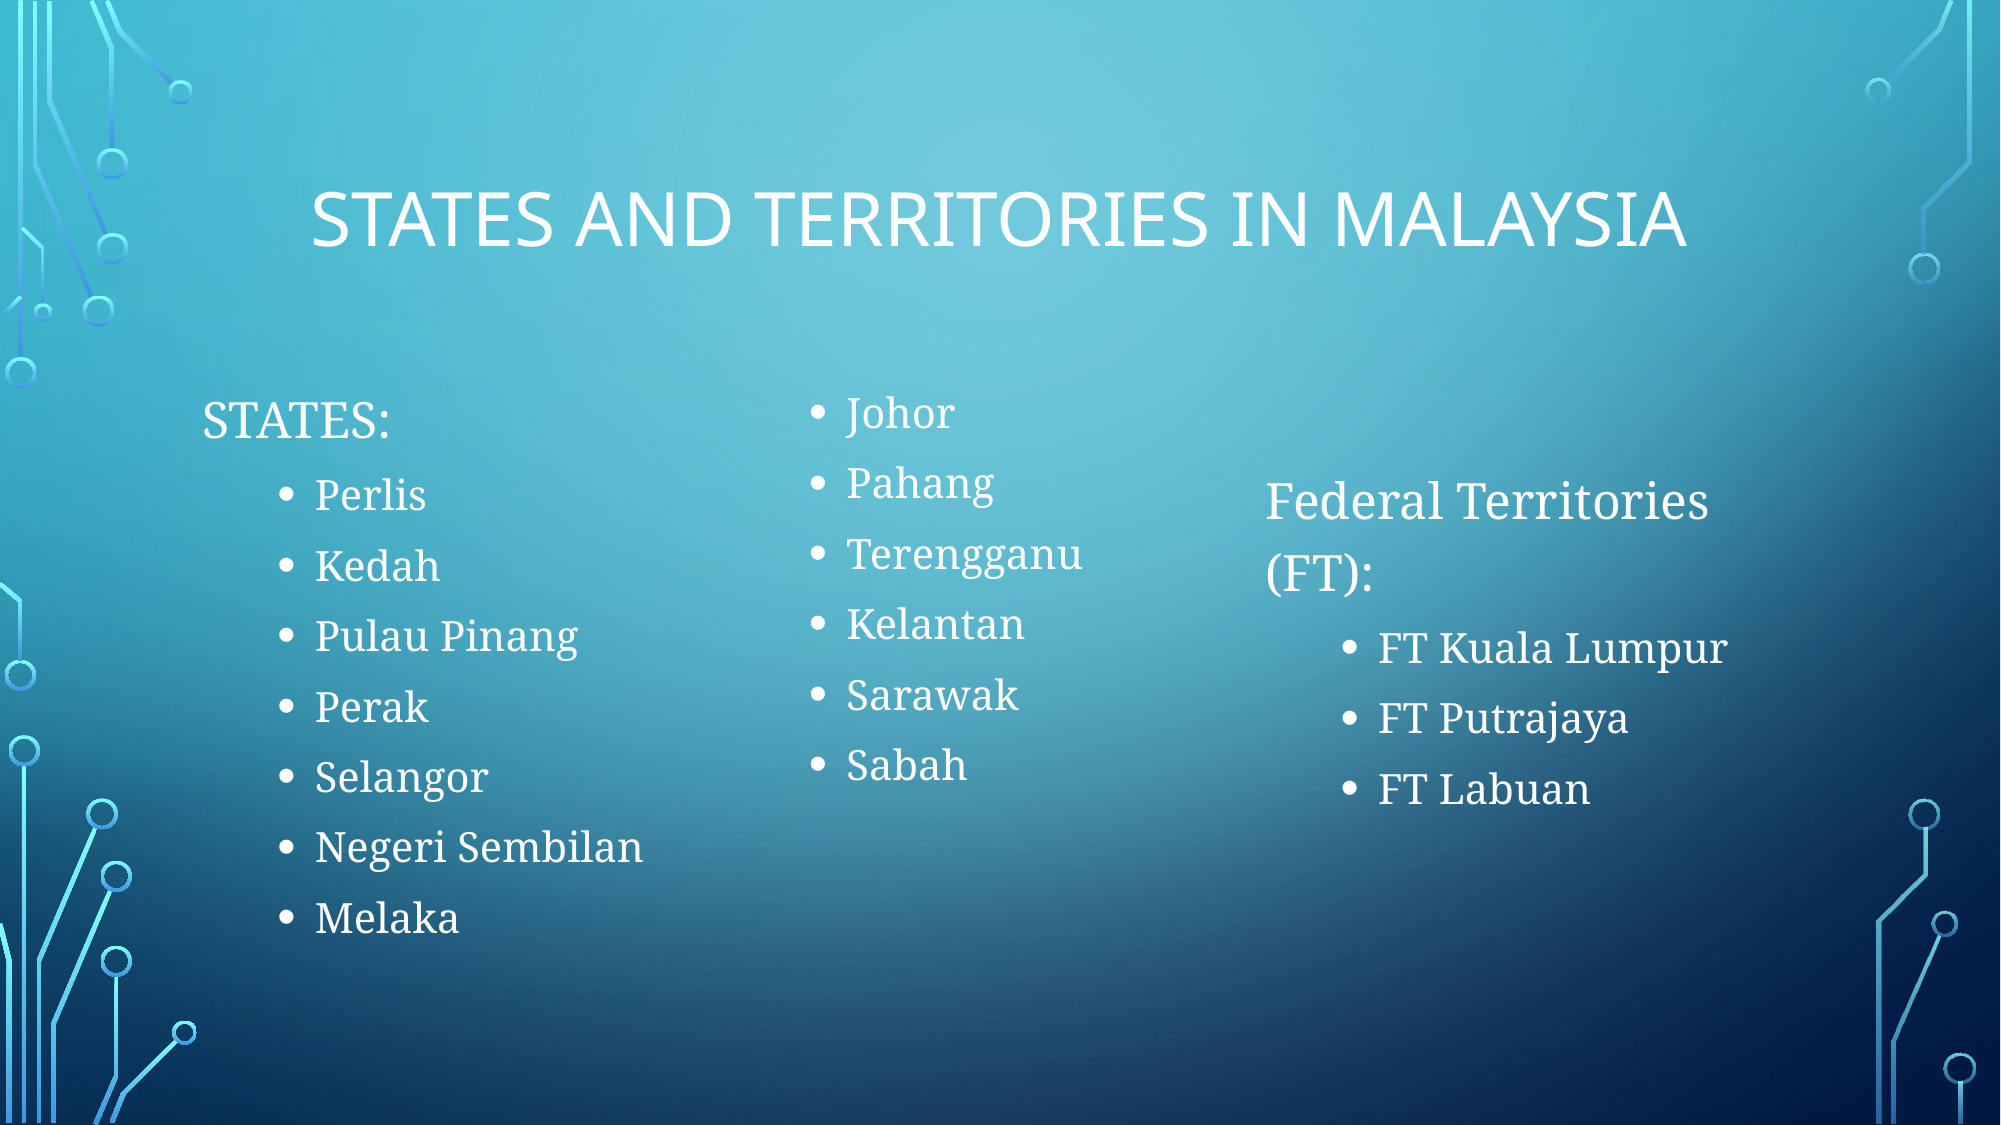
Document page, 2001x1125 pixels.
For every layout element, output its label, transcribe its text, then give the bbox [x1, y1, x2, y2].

list STATES: Perlis Kedah Pulau Pinang Perak Selangor Negeri Sembilan Melaka Johor Pahang Terengganu Kelantan Sarawak Sabah Federal Territories (FT): FT Kuala Lumpur FT Putrajaya FT Labuan [187, 369, 1813, 957]
title STATES AND TERRITORIES IN MALAYSIA [187, 101, 1813, 344]
